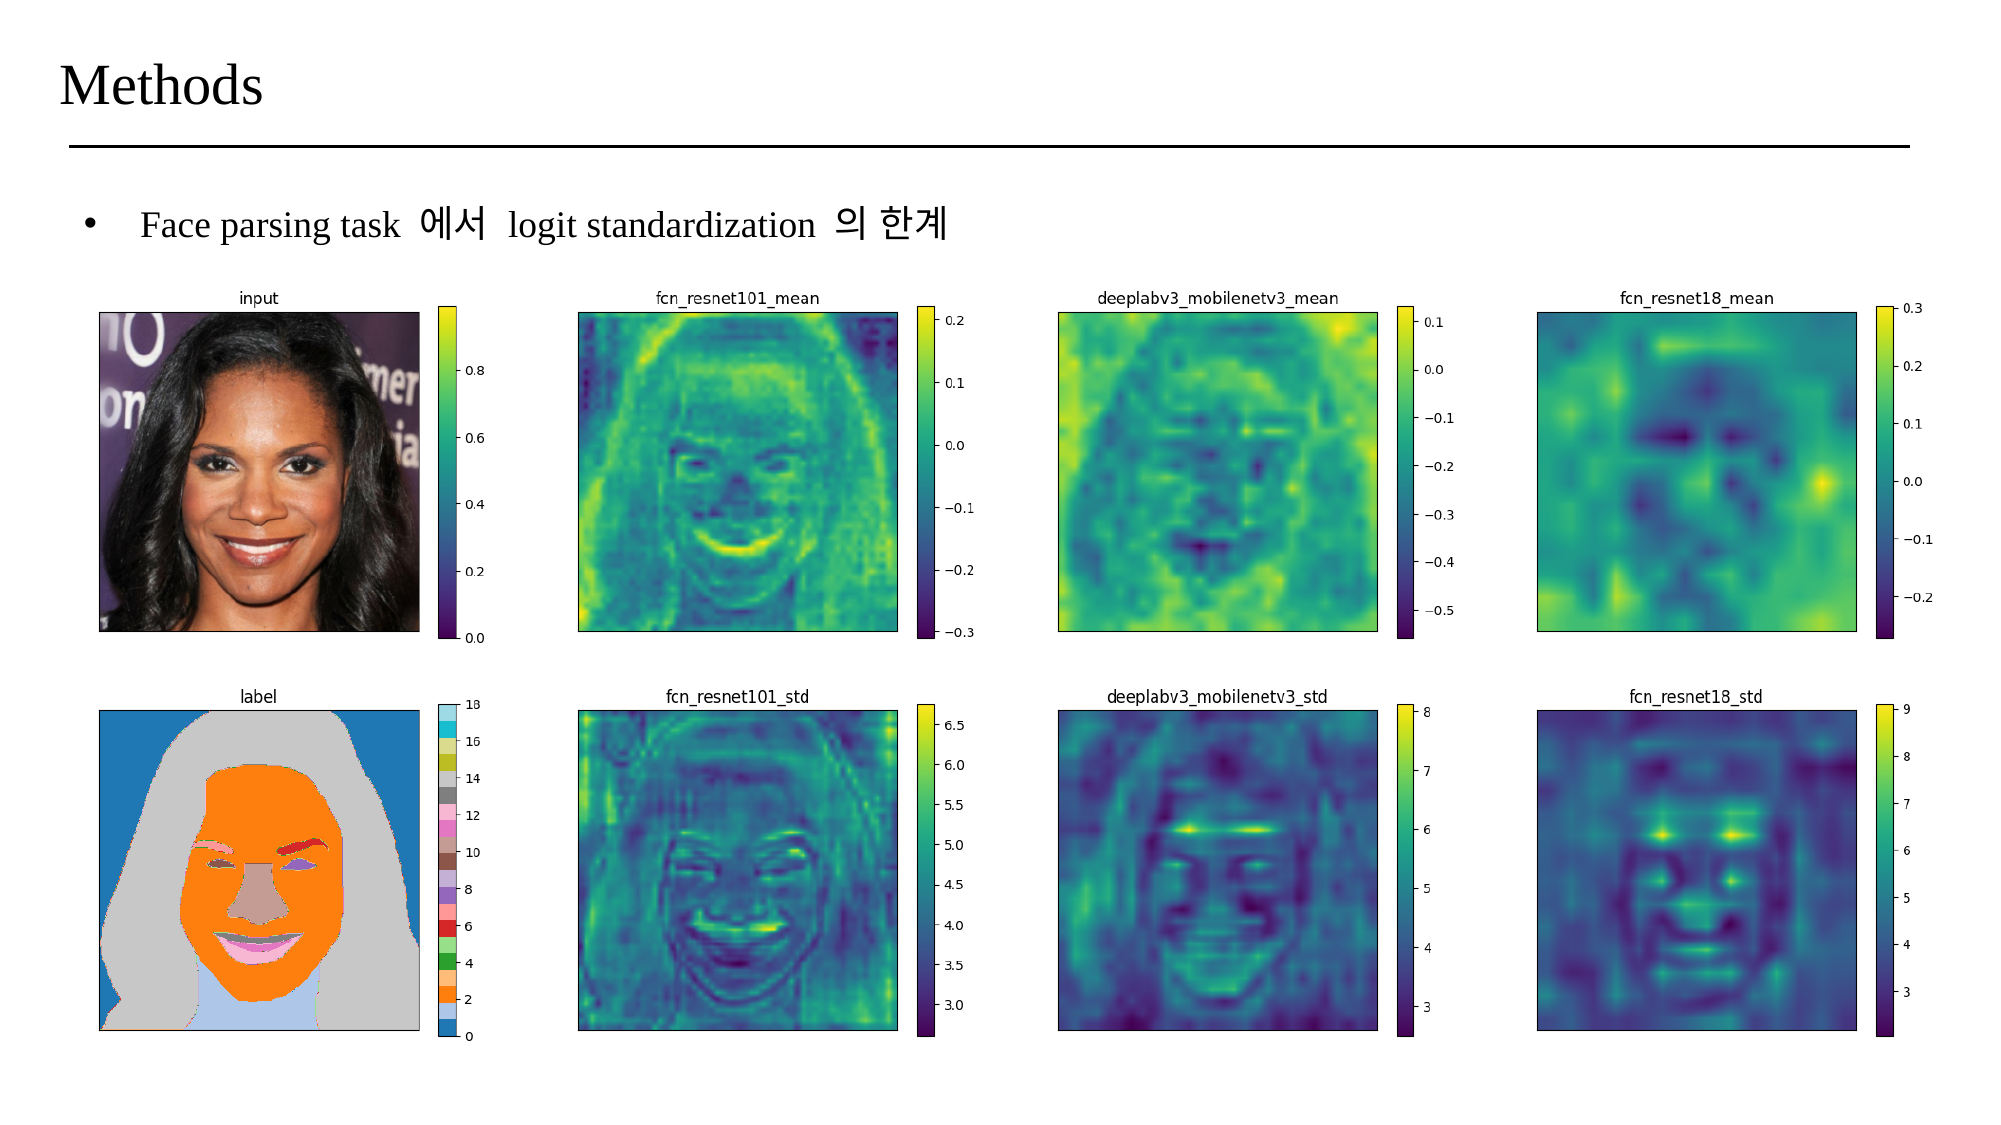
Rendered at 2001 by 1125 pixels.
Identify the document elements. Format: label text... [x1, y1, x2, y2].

title Methods [44, 11, 1822, 161]
text_box Face parsing task 에서 logit standardization 의 한계 [69, 192, 1468, 298]
picture [89, 281, 1943, 1053]
